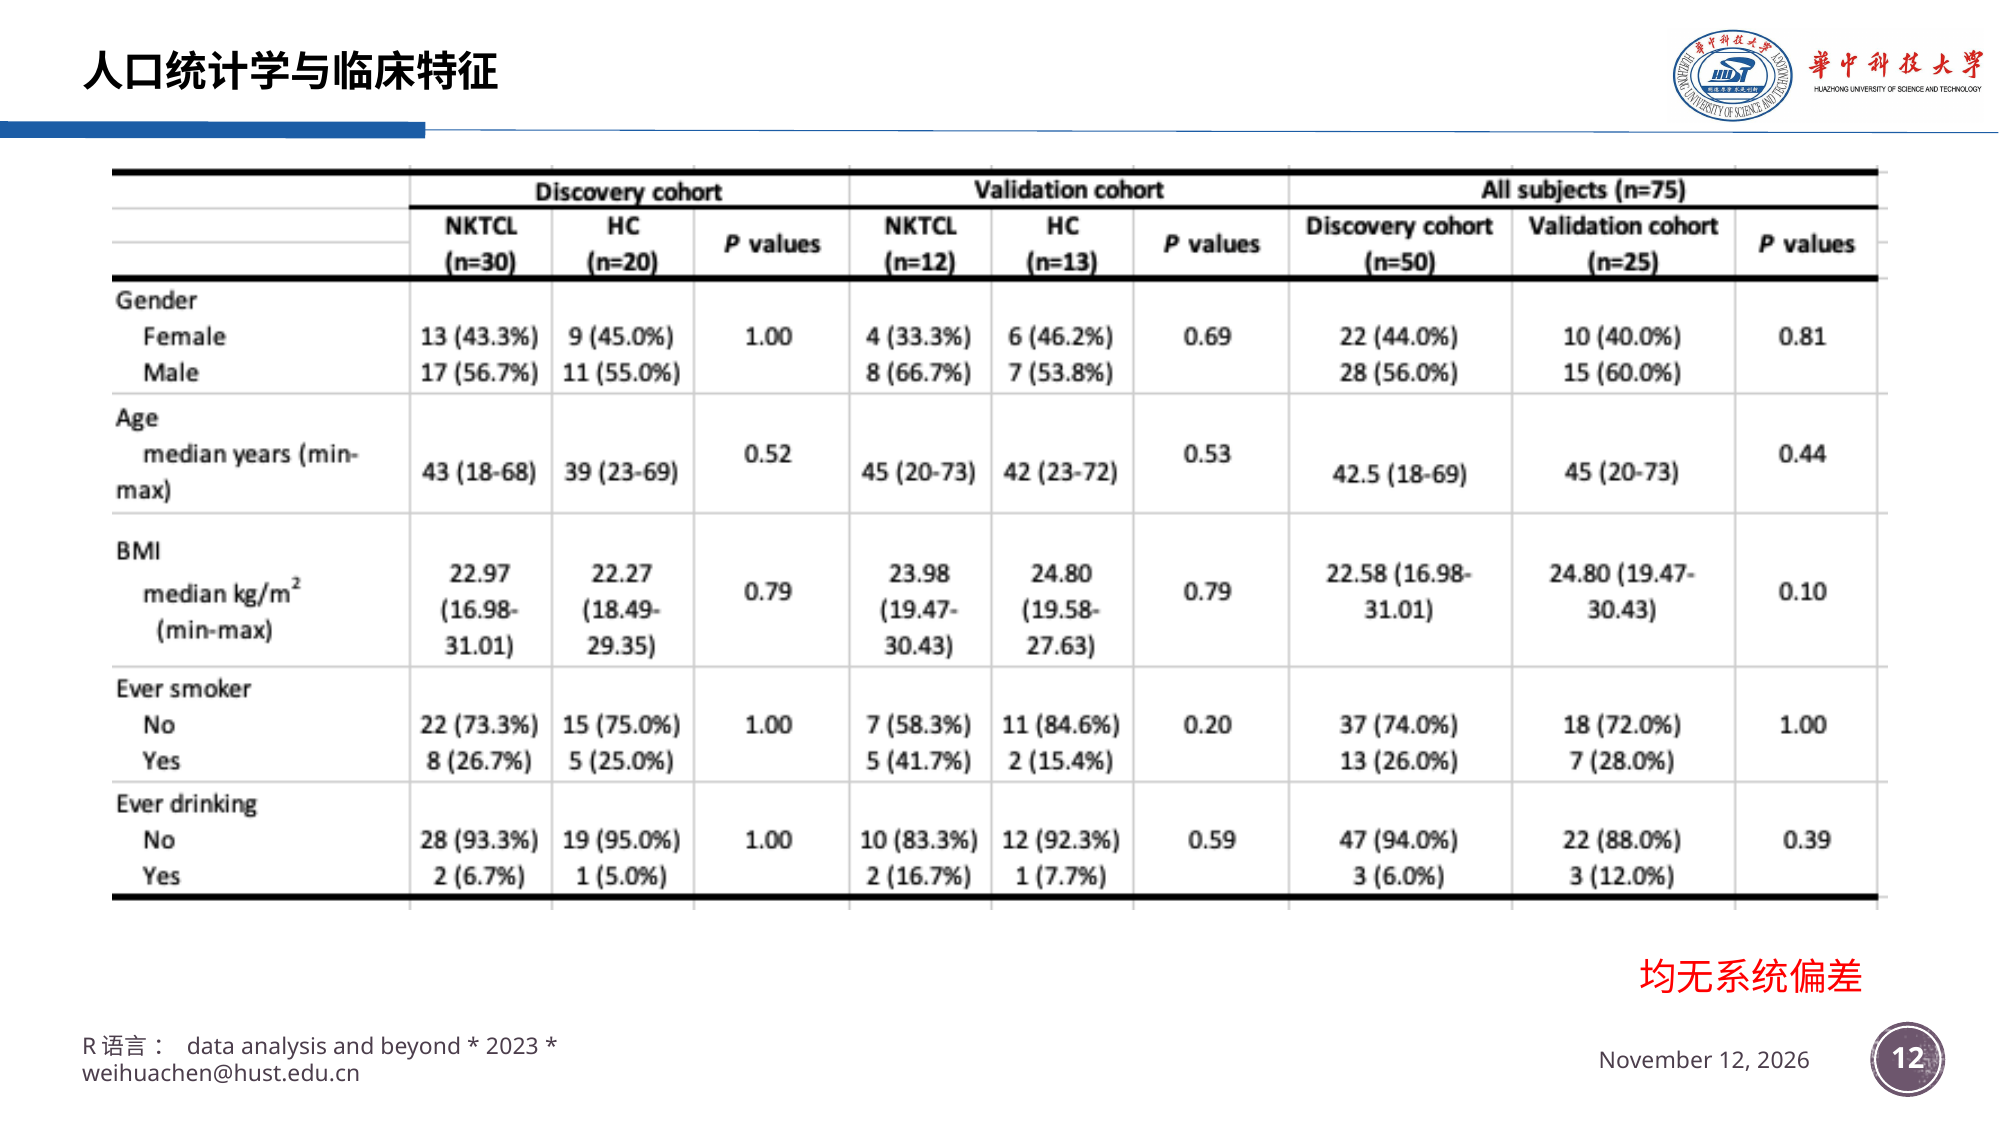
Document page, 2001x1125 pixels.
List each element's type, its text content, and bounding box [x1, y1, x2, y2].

title 人口统计学与临床特征 [67, 34, 1628, 113]
text_box 均无系统偏差 [1624, 945, 1880, 1006]
footer R语言 ： data analysis and beyond * 2023 * weihuachen@hust.edu.cn [67, 1028, 693, 1089]
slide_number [1541, 1030, 1826, 1091]
picture [1667, 28, 1984, 123]
slide_number 12 [1855, 1028, 1961, 1089]
picture [112, 166, 1887, 908]
